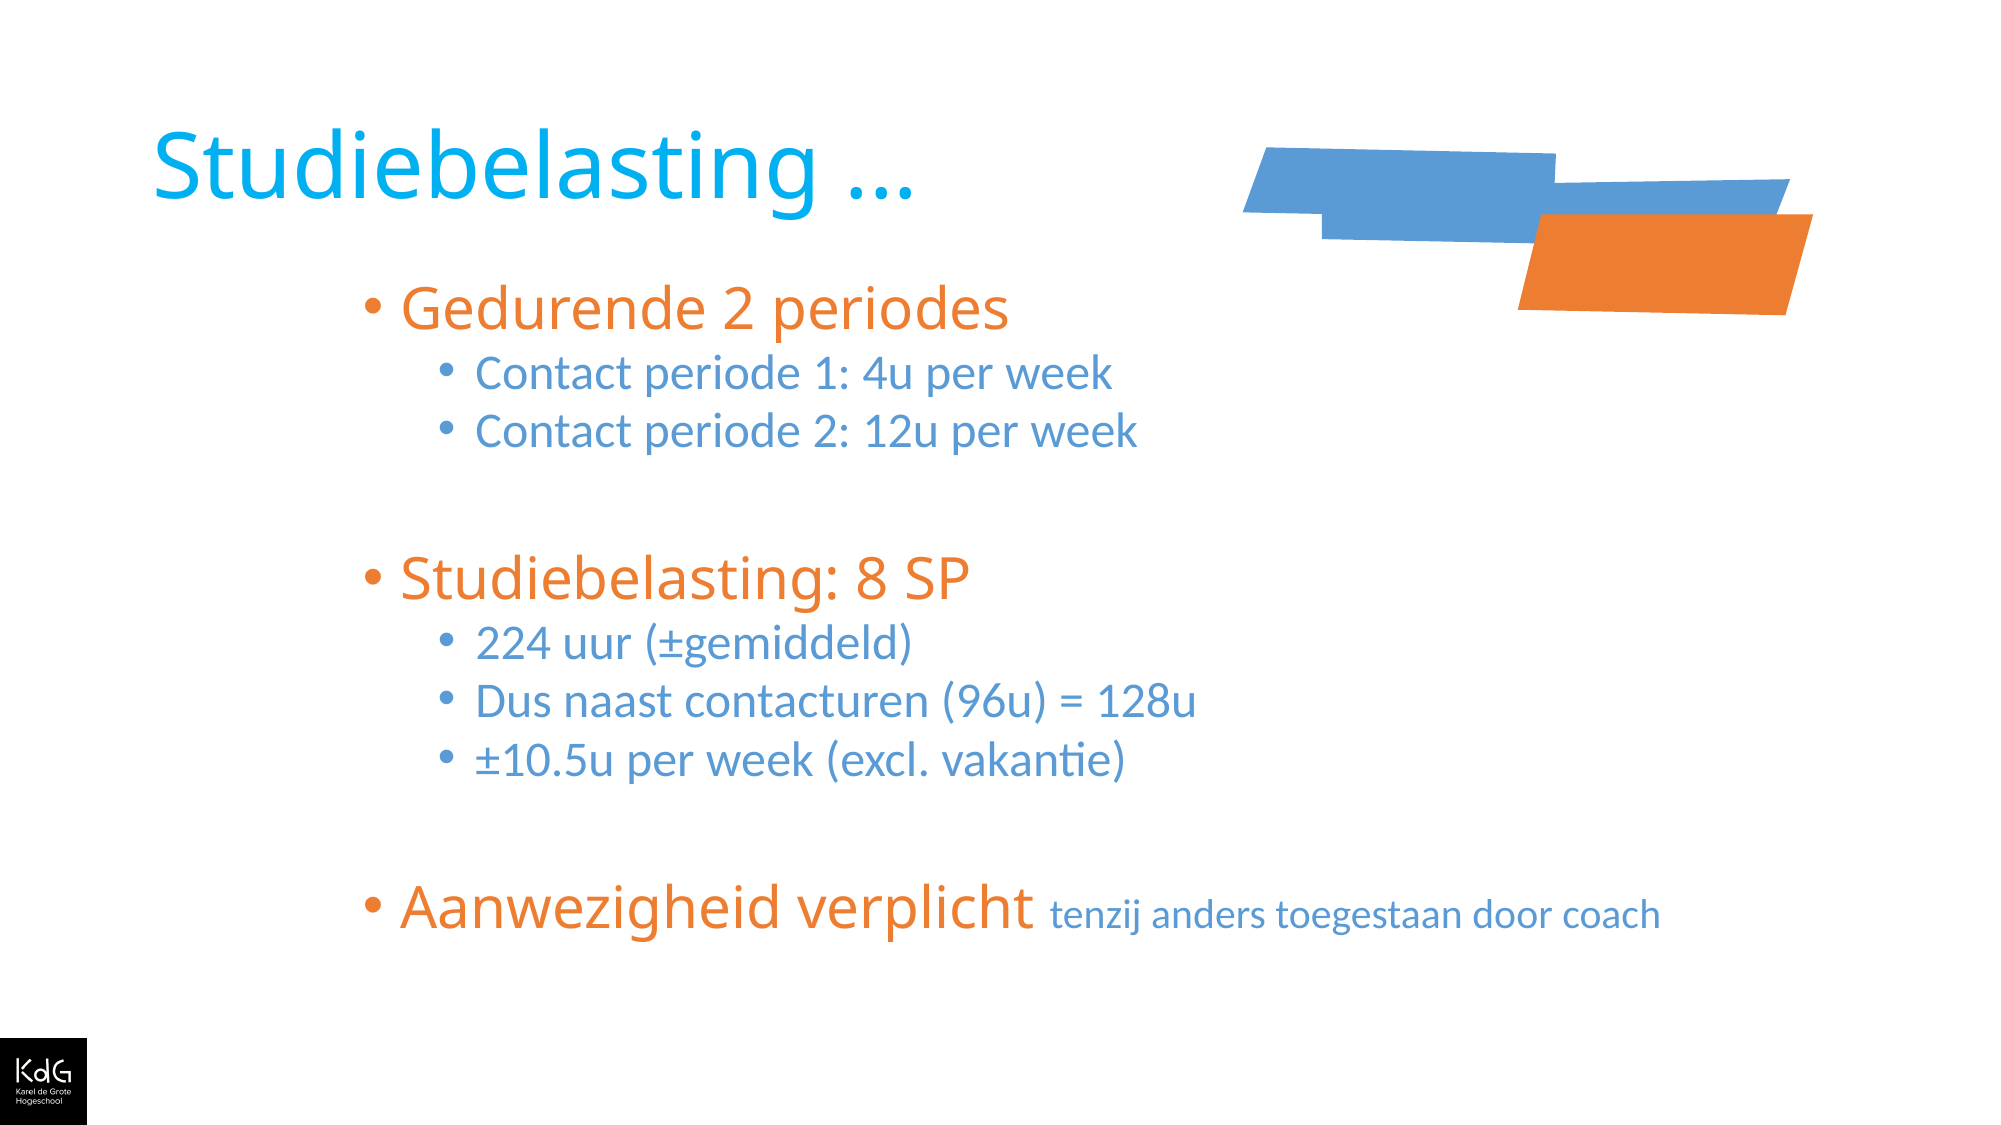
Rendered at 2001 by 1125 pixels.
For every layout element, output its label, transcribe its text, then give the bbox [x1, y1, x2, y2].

list Gedurende 2 periodes Contact periode 1: 4u per week Contact periode 2: 12u per week Studiebelasting: 8 SP 224 uur (±gemiddeld) Dus naast contacturen (96u) = 128u ±10.5u per week (excl. vakantie) Aanwezigheid verplicht tenzij anders toegestaan door coach [347, 277, 2000, 992]
picture [0, 1038, 87, 1125]
title Studiebelasting ... [137, 59, 1863, 278]
text_box [1516, 278, 1797, 317]
